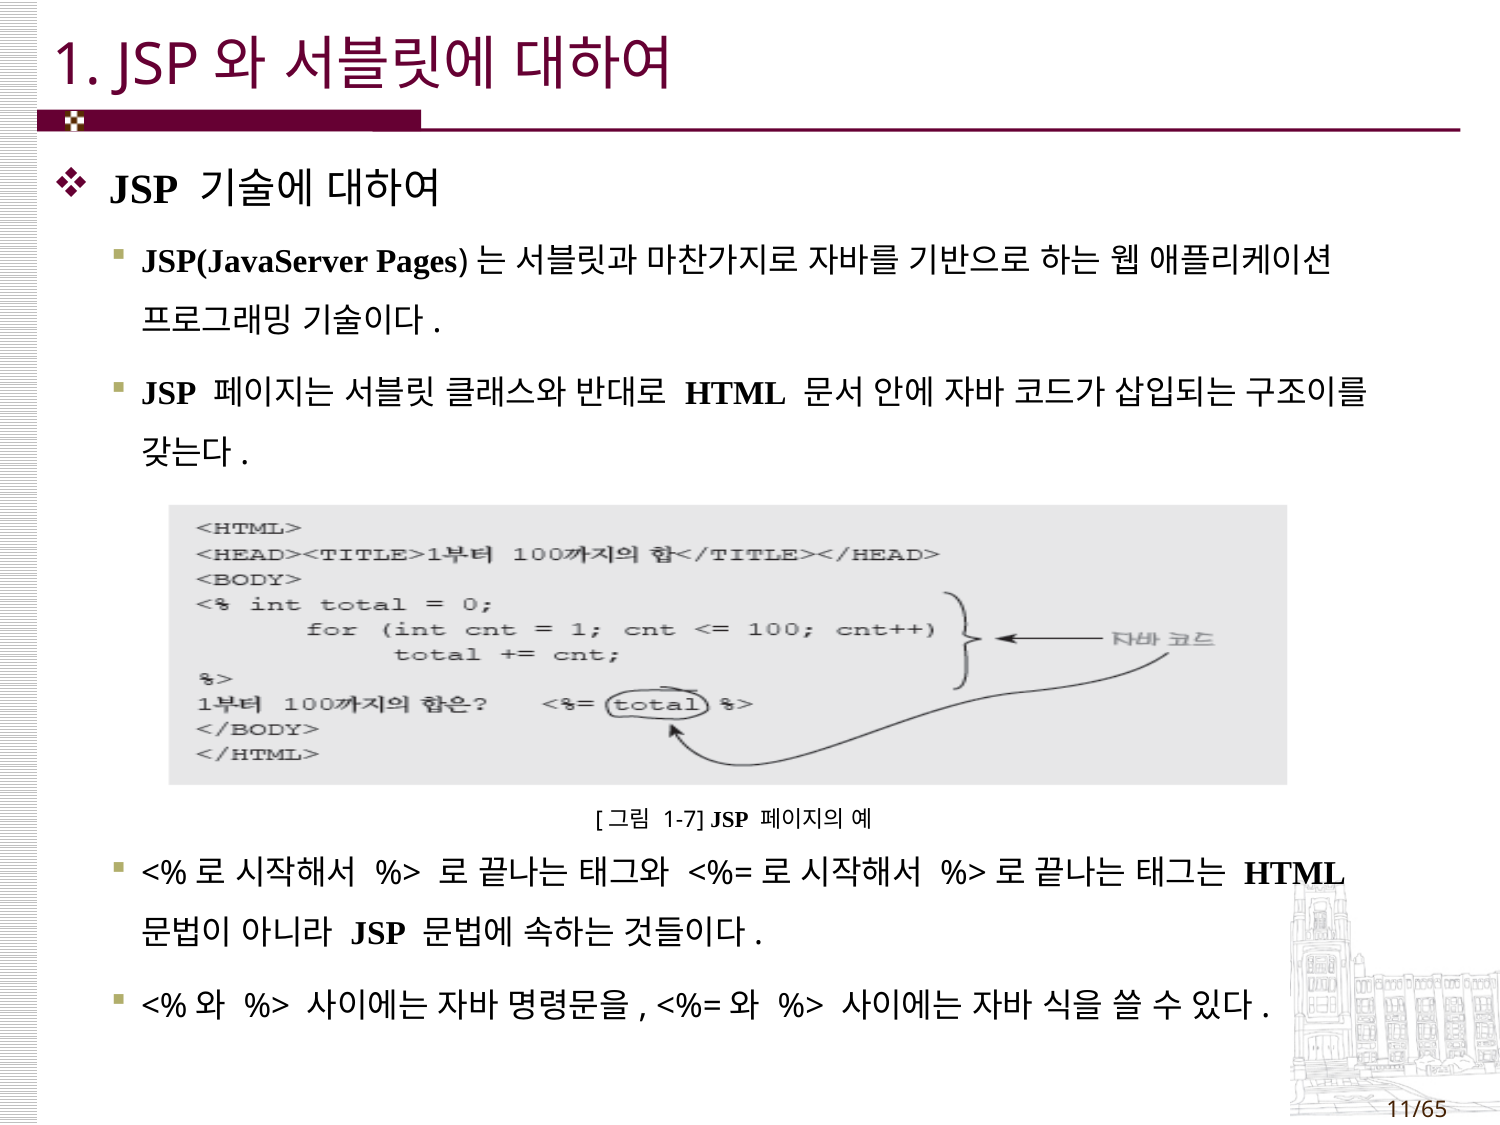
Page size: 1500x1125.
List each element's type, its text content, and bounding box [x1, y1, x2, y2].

picture [162, 499, 1288, 788]
text_box [그림 1-7] JSP 페이지의 예 [385, 798, 1077, 840]
picture [65, 111, 84, 131]
picture [1290, 874, 1500, 1125]
title 1. JSP와 서블릿에 대하여 [36, 13, 1278, 109]
list JSP 기술에 대하여 JSP(JavaServer Pages)는 서블릿과 마찬가지로 자바를 기반으로 하는 웹 애플리케이션 프로그래밍 기술이다. JSP 페이지는 서블릿 클래스와 반대로 HTML 문서 안에 자바 코드가 삽입되는 구조이를 갖는다. <%로 시작해서 %> 로 끝나는 태그와 <%=로 시작해서 %>로 끝나는 태그는 HTML 문법이 아니라 JSP 문법에 속하는 것들이다. <%와 %> 사이에는 자바 명령문을, <%=와 %> 사이에는 자바 식을 쓸 수 있다. [37, 154, 1463, 1093]
